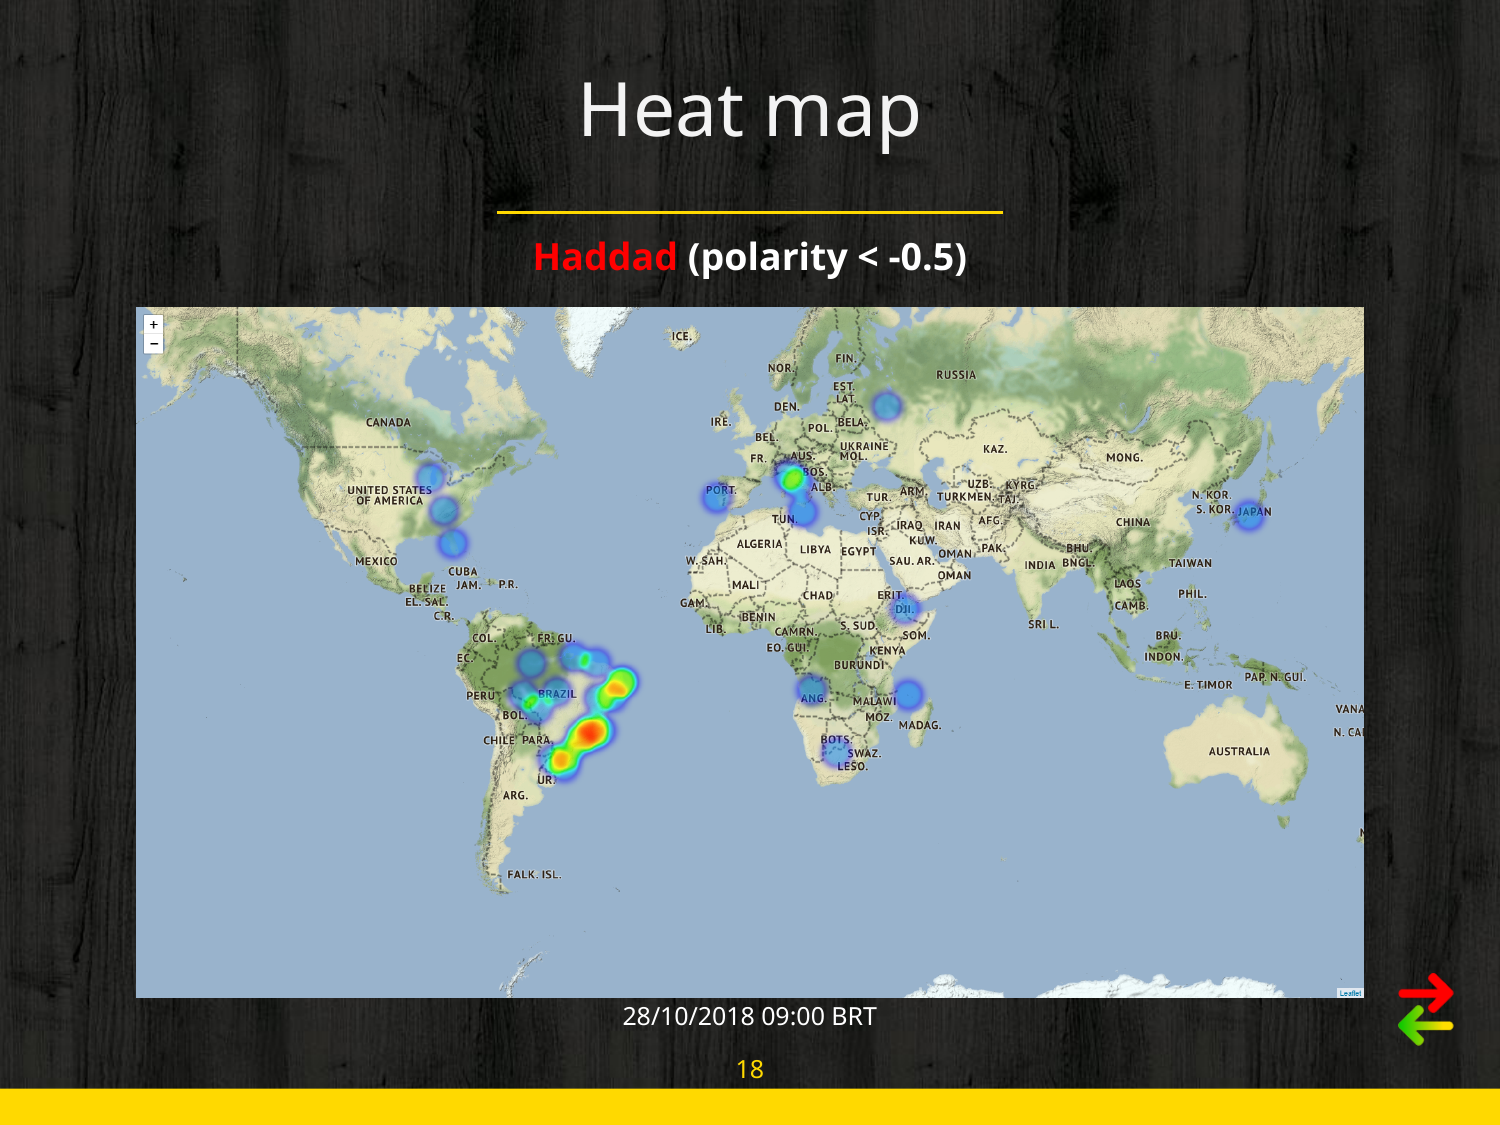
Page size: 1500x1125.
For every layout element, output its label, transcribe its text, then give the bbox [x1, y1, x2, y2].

picture [0, 0, 1500, 1088]
text_box Haddad (polarity < -0.5) [500, 212, 1000, 299]
title Heat map [75, 0, 1425, 213]
slide_number ‹#› [705, 1046, 795, 1125]
text_box 28/10/2018 09:00 BRT [503, 1006, 996, 1046]
